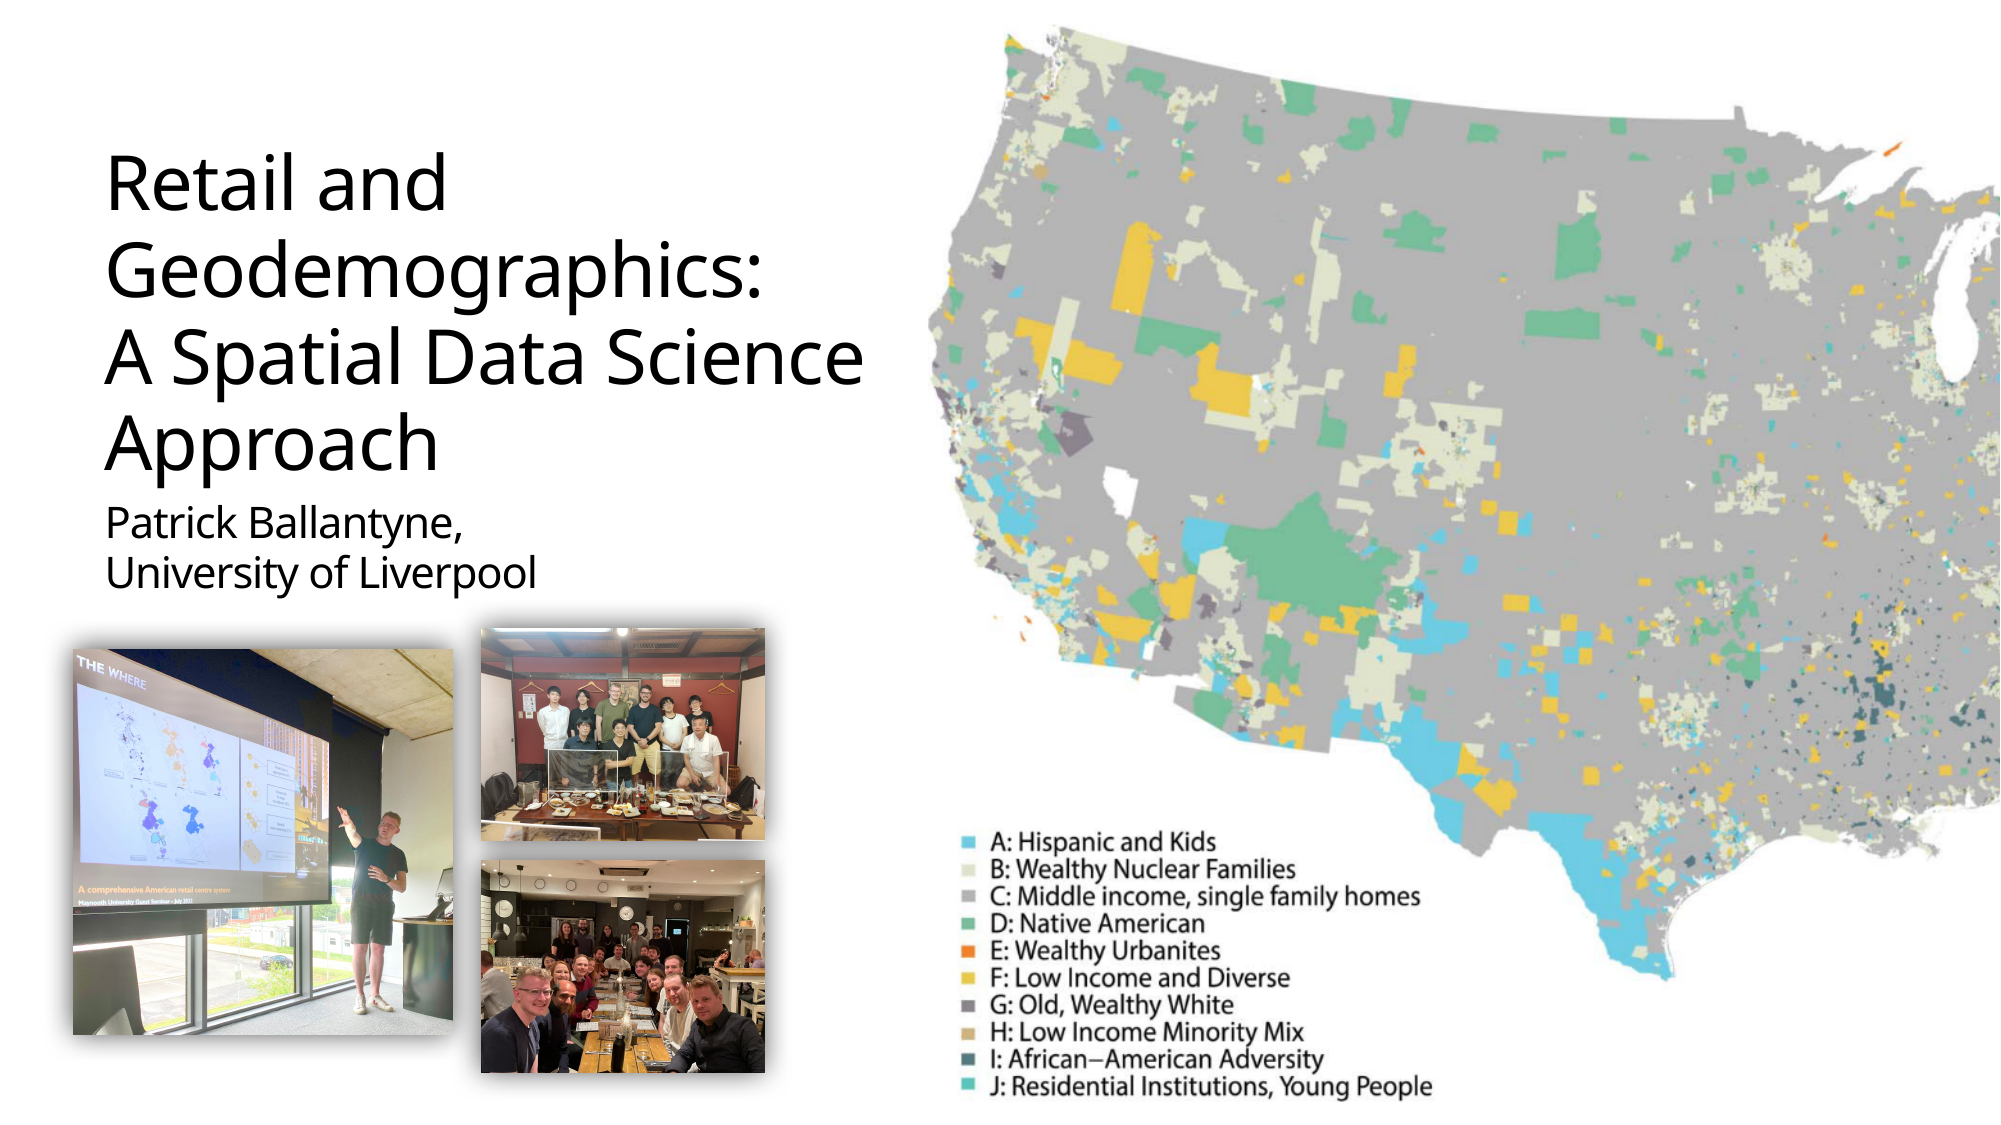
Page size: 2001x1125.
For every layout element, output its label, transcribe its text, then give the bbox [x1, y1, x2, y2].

text_box Retail and Geodemographics: A Spatial Data Science Approach Patrick Ballantyne, University of Liverpool [89, 130, 877, 609]
picture [481, 860, 765, 1073]
picture [877, 0, 2000, 1125]
text_box [0, 0, 877, 1125]
picture [73, 649, 453, 1035]
picture [481, 628, 765, 841]
